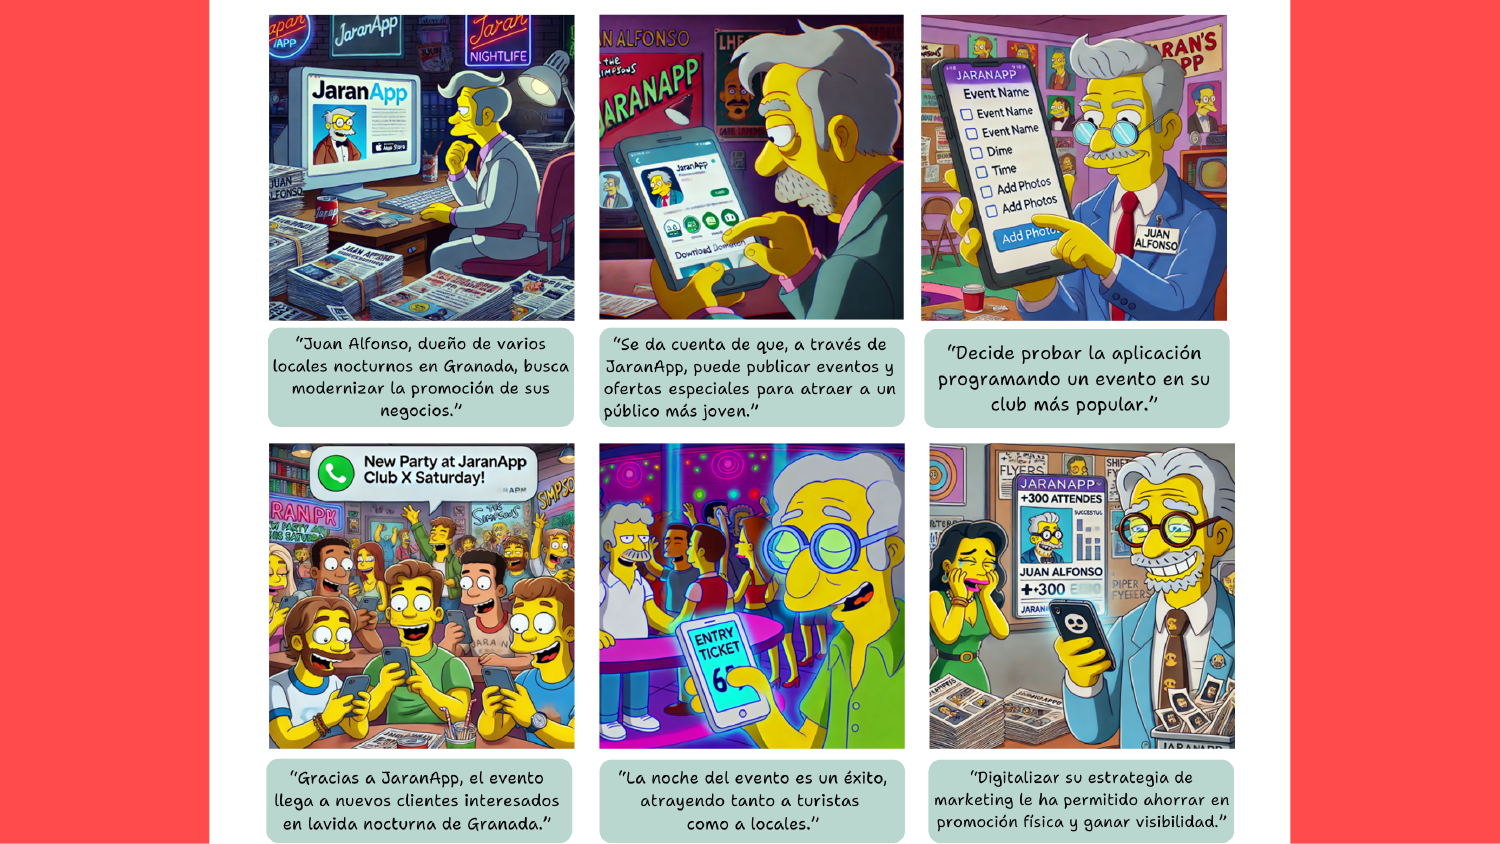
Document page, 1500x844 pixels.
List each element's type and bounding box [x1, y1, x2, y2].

text_box [0, 0, 210, 844]
picture [209, 10, 1291, 844]
text_box [1290, 0, 1500, 844]
